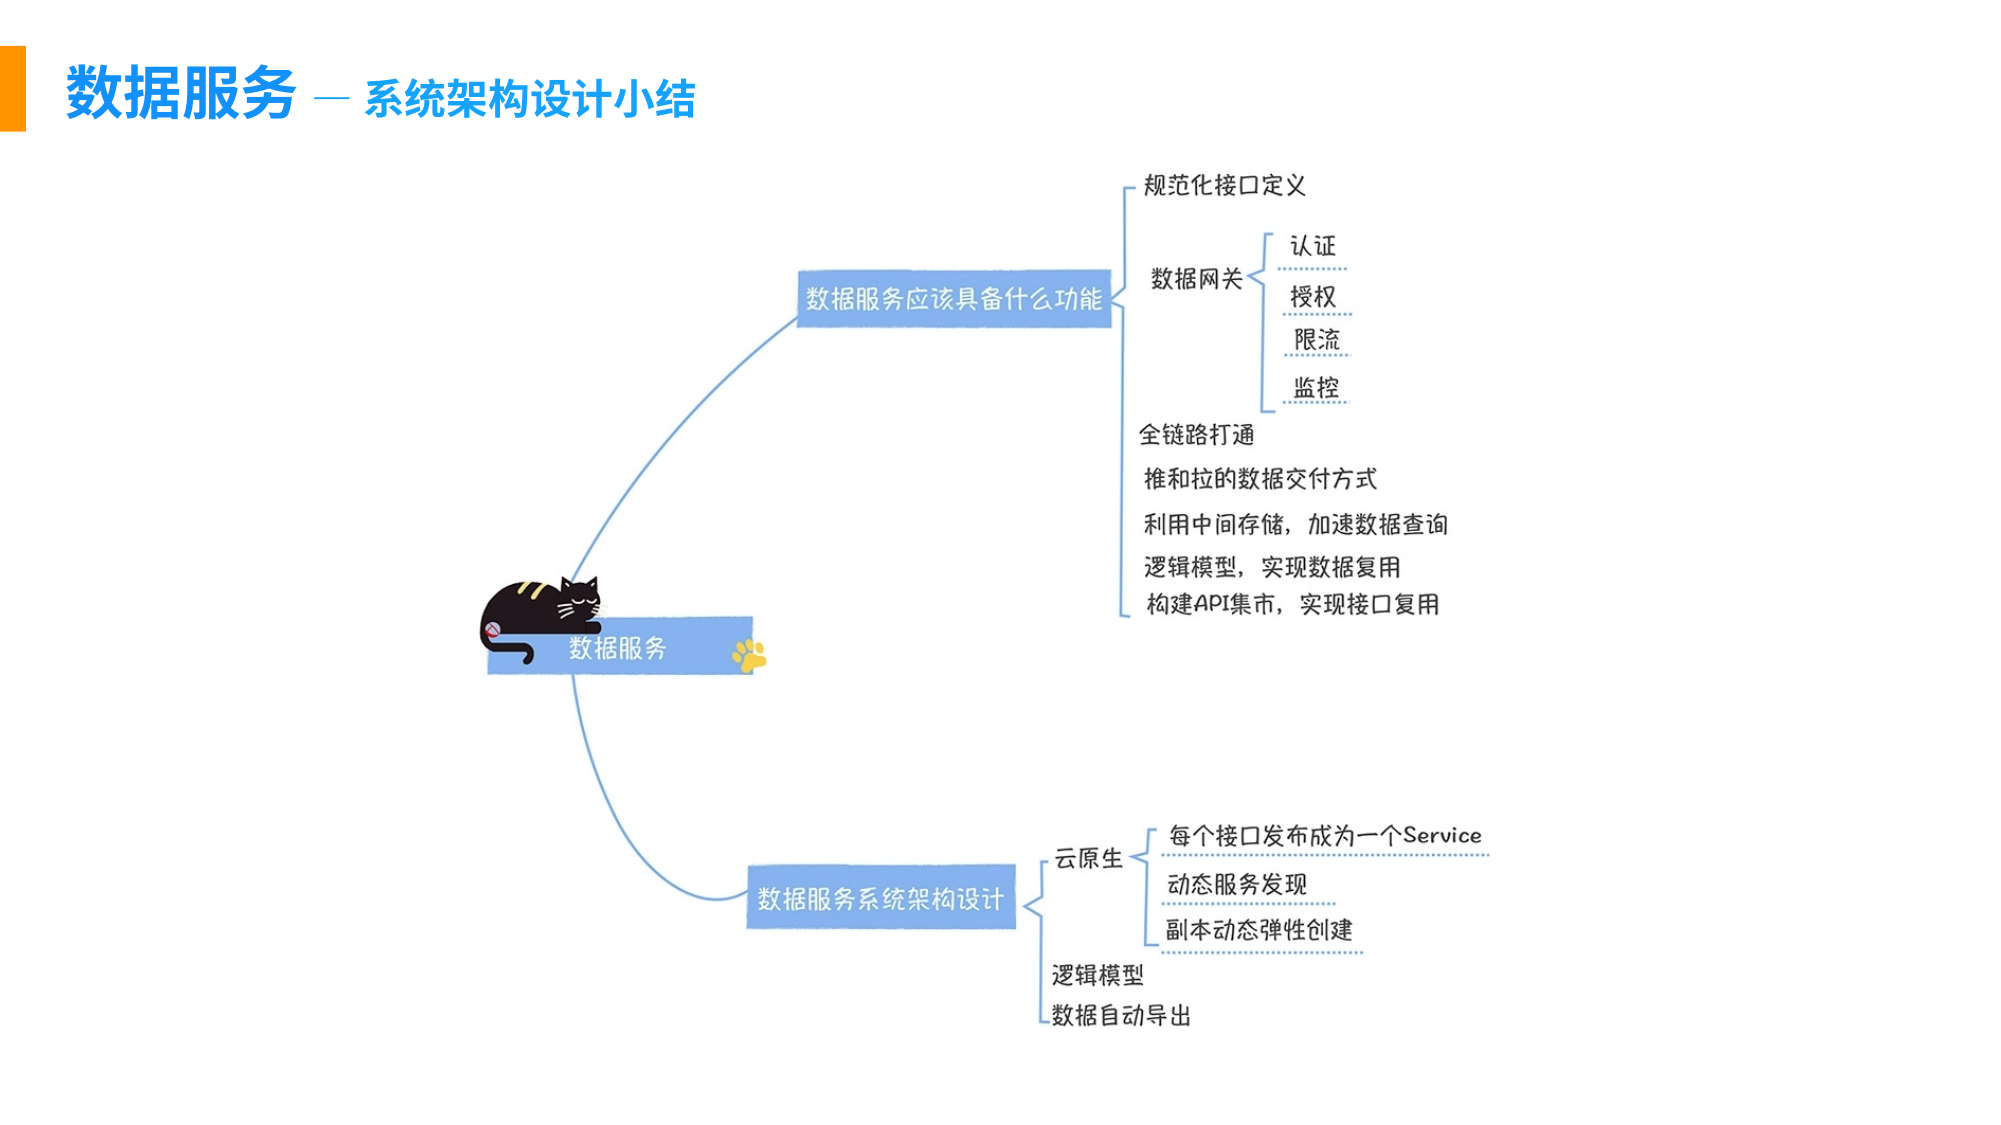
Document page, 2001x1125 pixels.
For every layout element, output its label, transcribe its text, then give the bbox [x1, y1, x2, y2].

text_box 数据服务 — 系统架构设计小结 [50, 48, 1708, 134]
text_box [419, 154, 1629, 1070]
